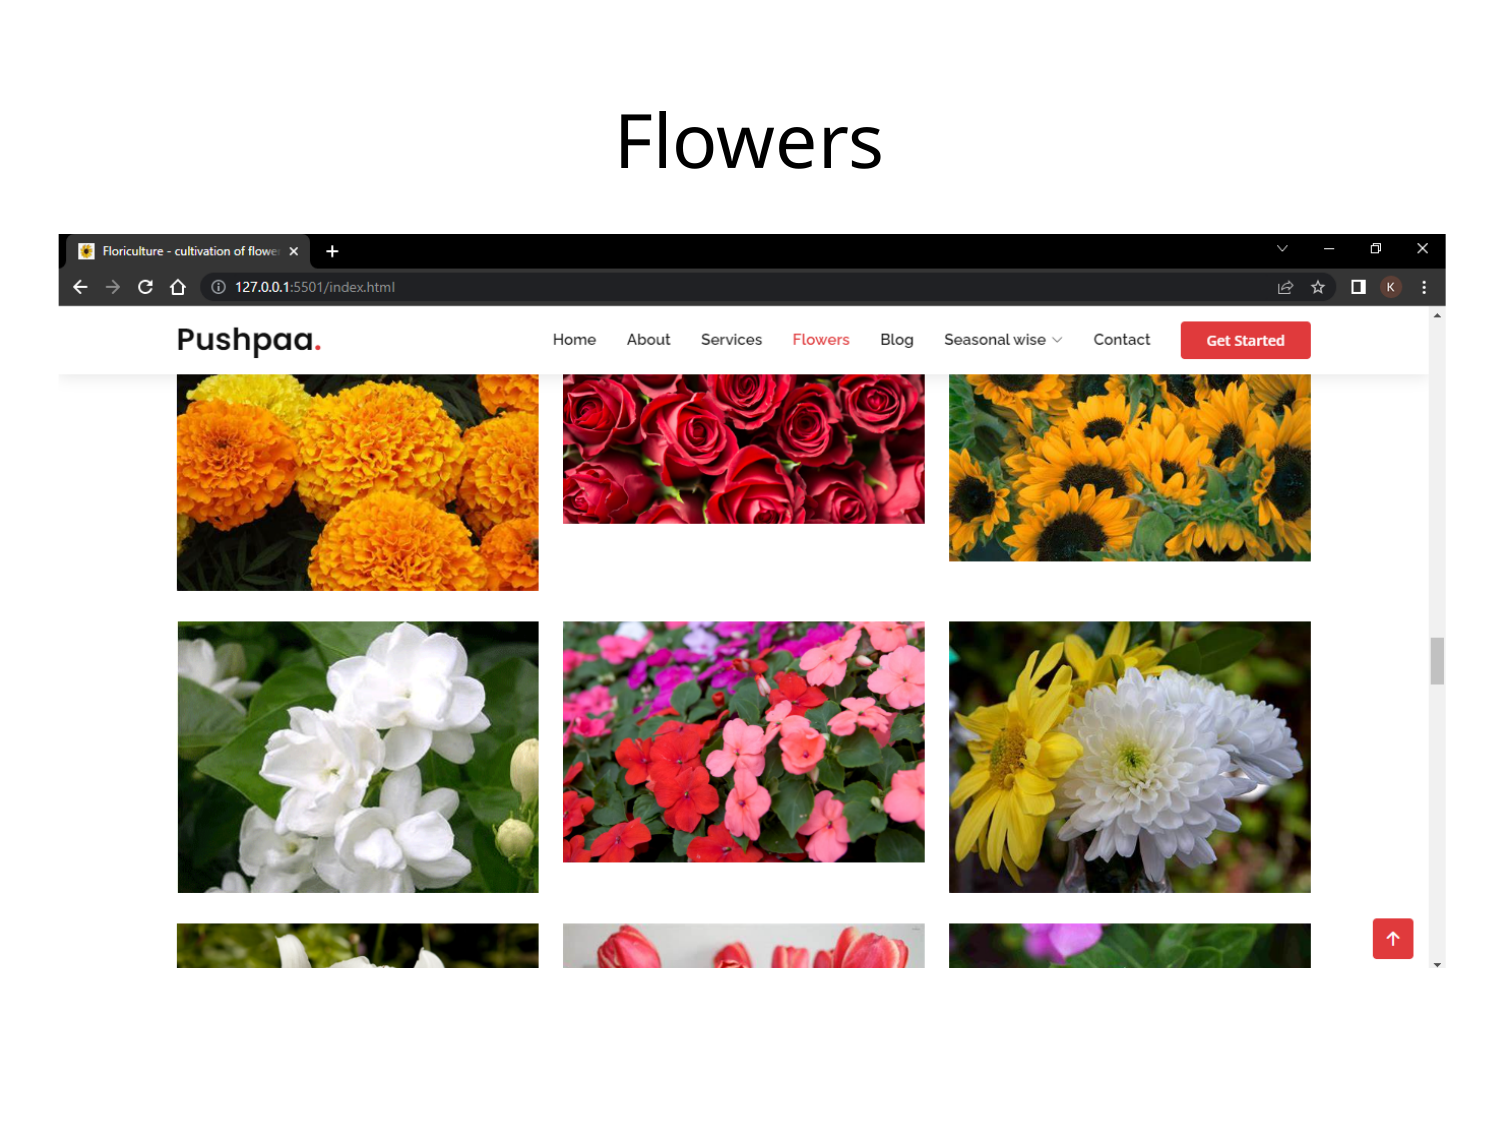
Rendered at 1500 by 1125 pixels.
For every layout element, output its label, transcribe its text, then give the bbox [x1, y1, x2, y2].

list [58, 234, 1446, 969]
title Flowers [75, 45, 1425, 232]
